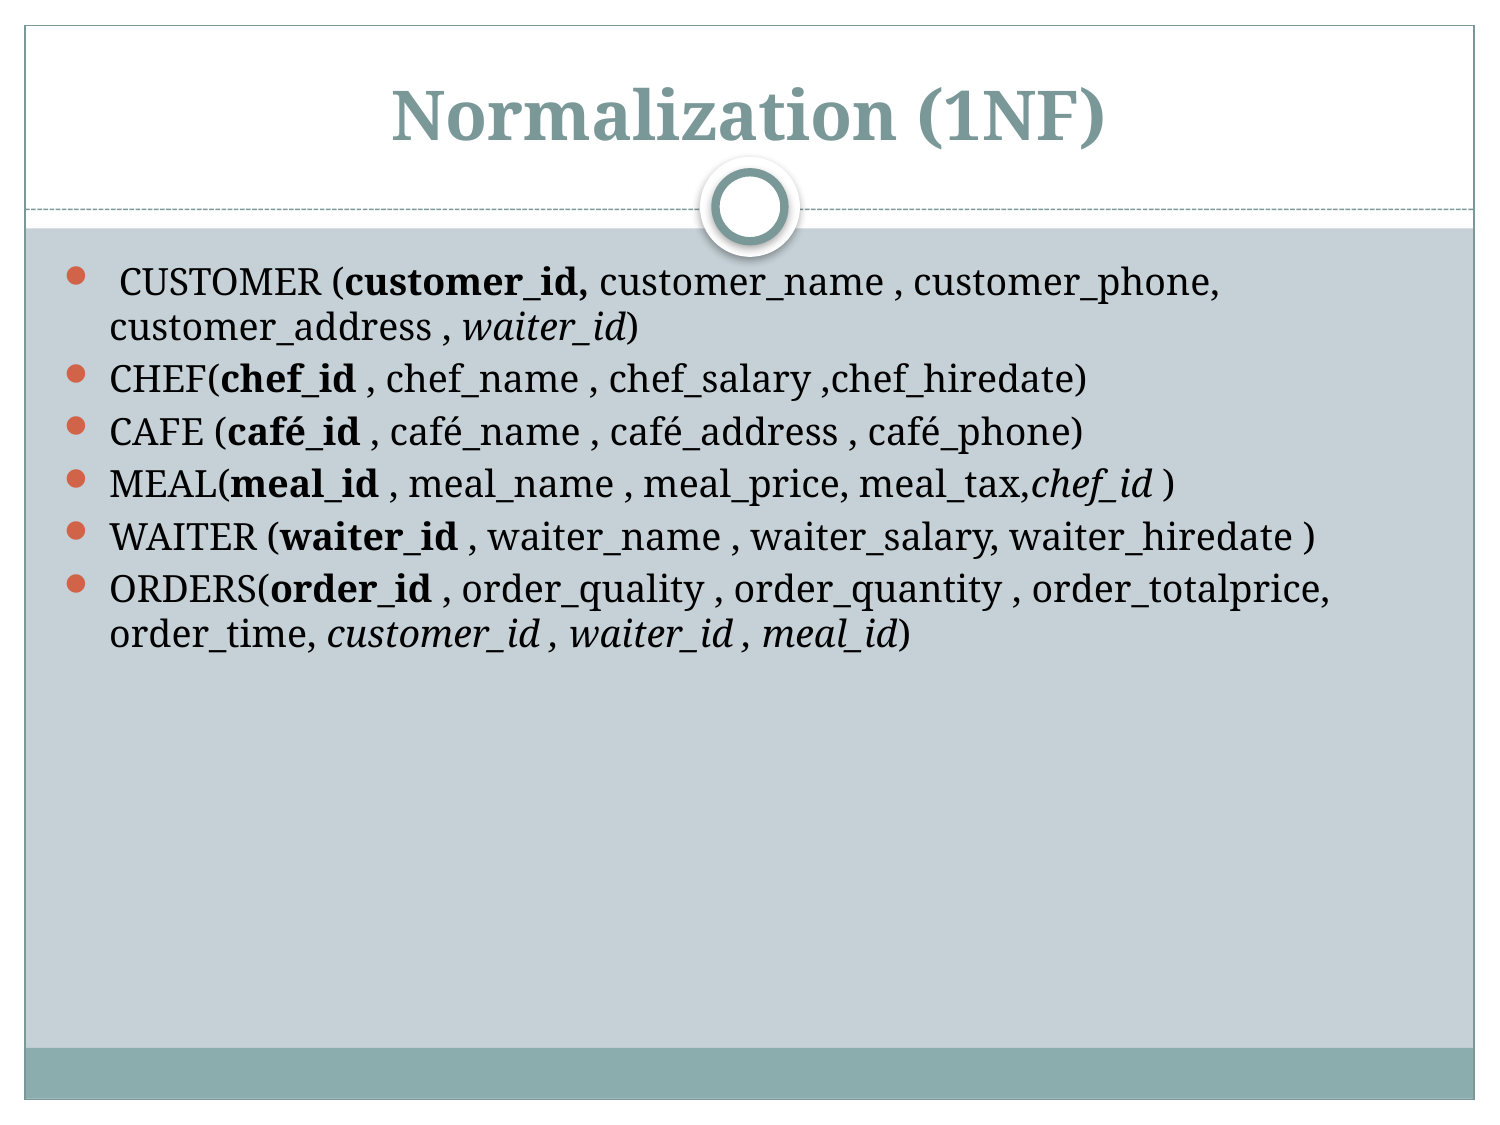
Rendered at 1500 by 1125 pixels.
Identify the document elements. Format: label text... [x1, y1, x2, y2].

list CUSTOMER (customer_id, customer_name , customer_phone, customer_address , waiter_id) CHEF(chef_id , chef_name , chef_salary ,chef_hiredate) CAFE (café_id , café_name , café_address , café_phone) MEAL(meal_id , meal_name , meal_price, meal_tax,chef_id ) WAITER (waiter_id , waiter_name , waiter_salary, waiter_hiredate ) ORDERS(order_id , order_quality , order_quantity , order_totalprice, order_time, customer_id , waiter_id , meal_id) [49, 250, 1445, 1001]
title Normalization (1NF) [49, 37, 1450, 162]
